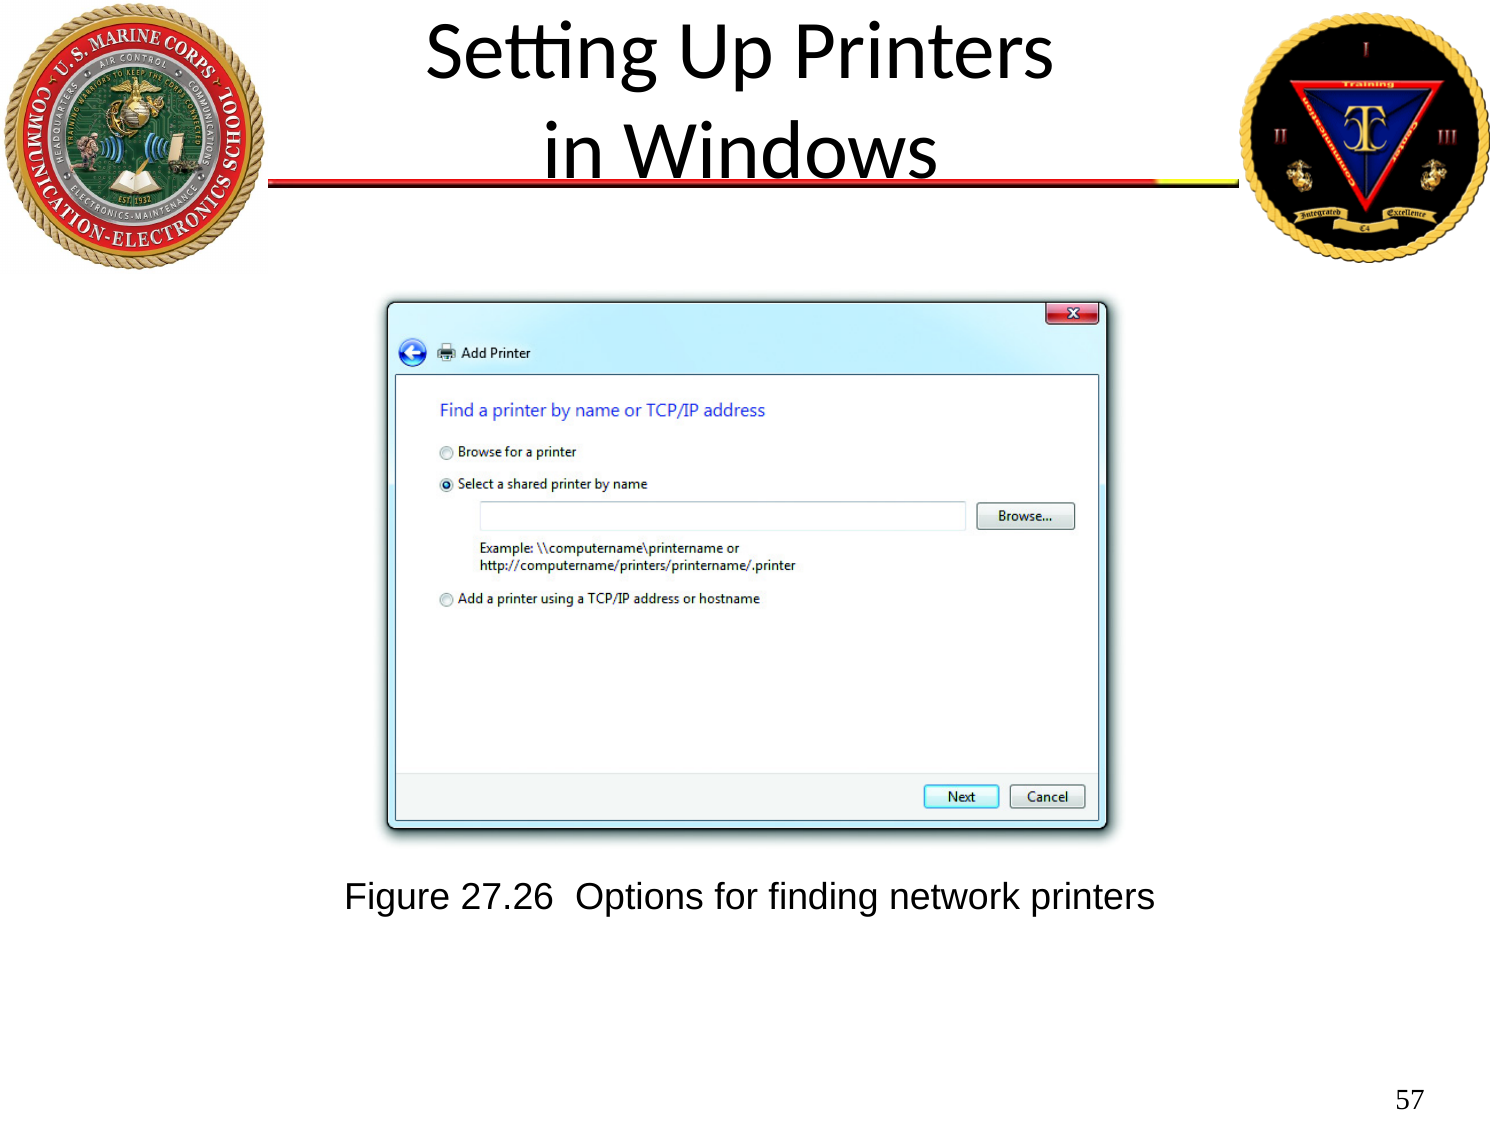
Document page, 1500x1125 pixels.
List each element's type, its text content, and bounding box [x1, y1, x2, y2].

text_box Figure 27.26 Options for finding network printers [329, 869, 1171, 926]
picture [372, 287, 1128, 851]
title Setting Up Printers in Windows [75, 0, 1425, 175]
picture [0, 0, 1490, 274]
